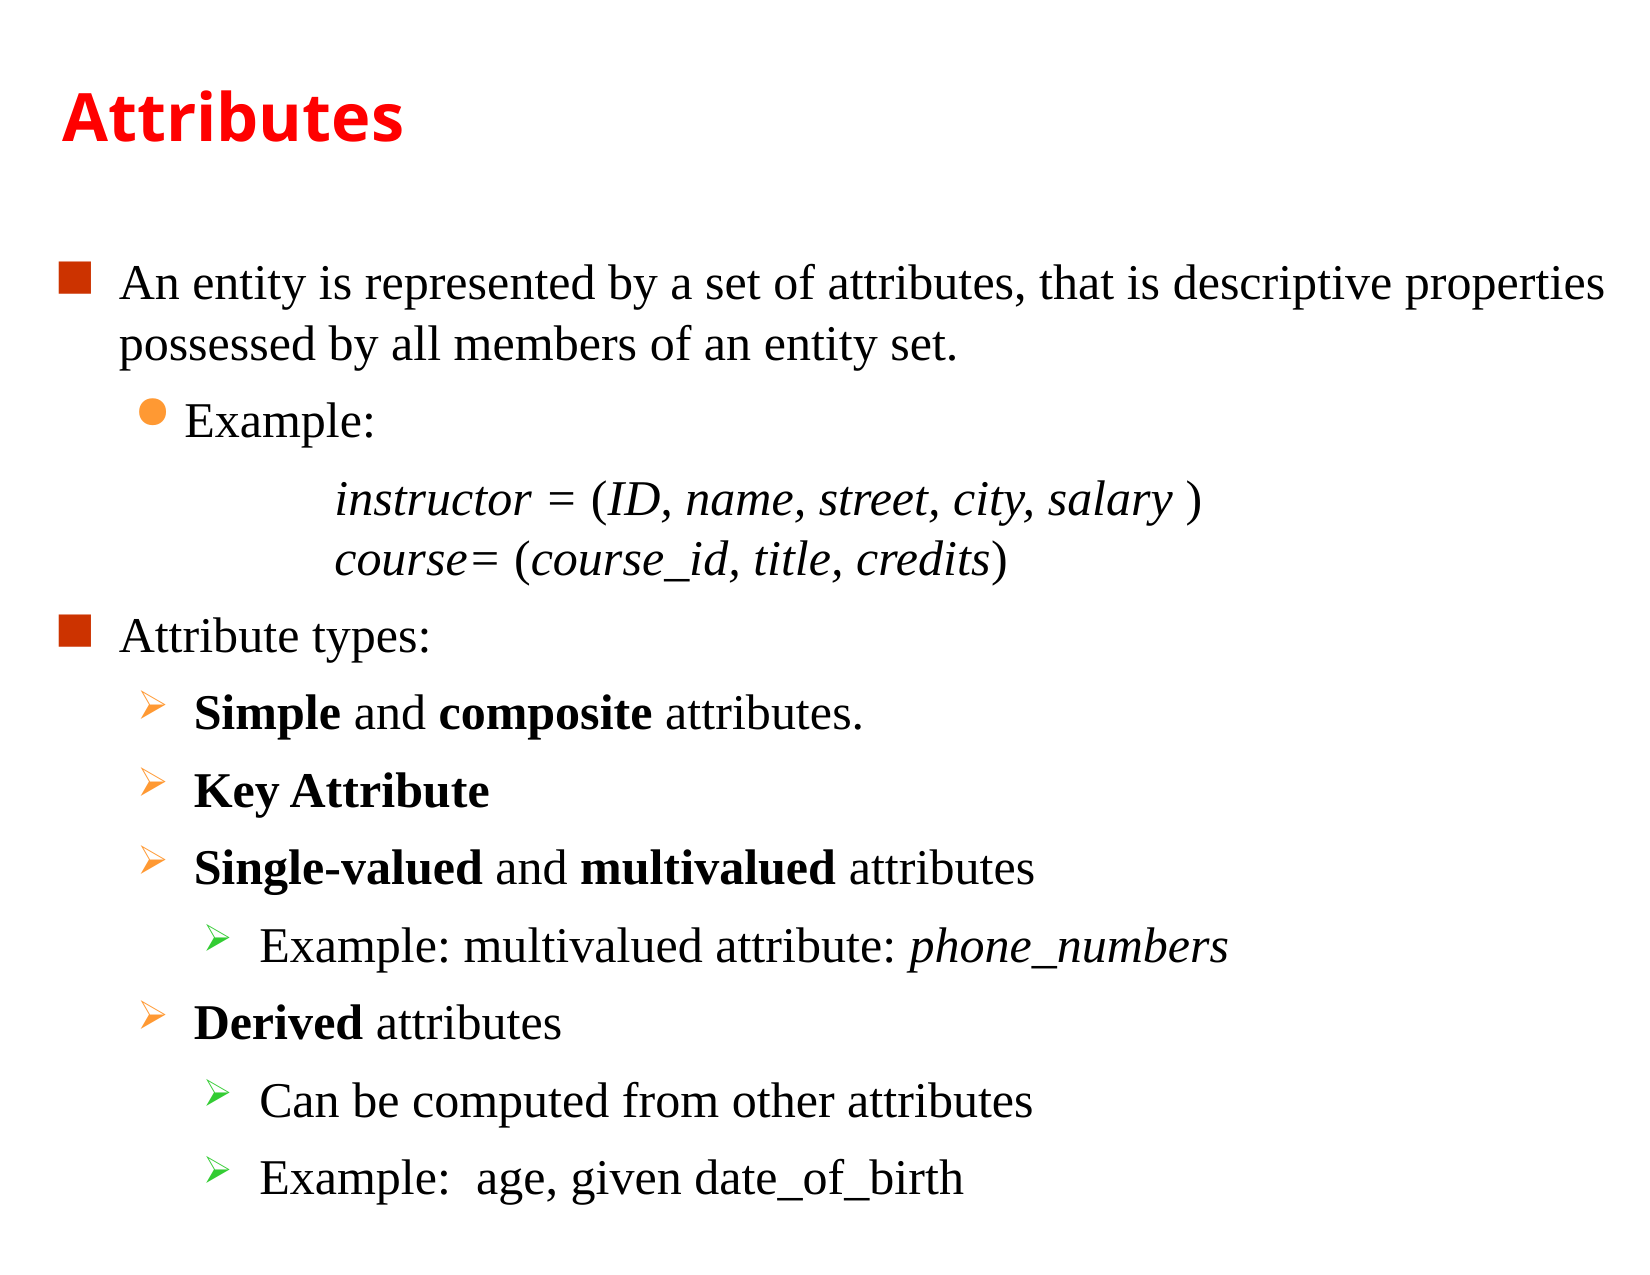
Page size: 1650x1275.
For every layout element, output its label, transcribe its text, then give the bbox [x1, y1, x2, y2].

title Attributes [62, 75, 1282, 156]
list An entity is represented by a set of attributes, that is descriptive properties possessed by all members of an entity set. Example: instructor = (ID, name, street, city, salary ) course= (course_id, title, credits) Attribute types: Simple and composite attributes. Key Attribute Single-valued and multivalued attributes Example: multivalued attribute: phone_numbers Derived attributes Can be computed from other attributes Example: age, given date_of_birth [62, 249, 1625, 1275]
